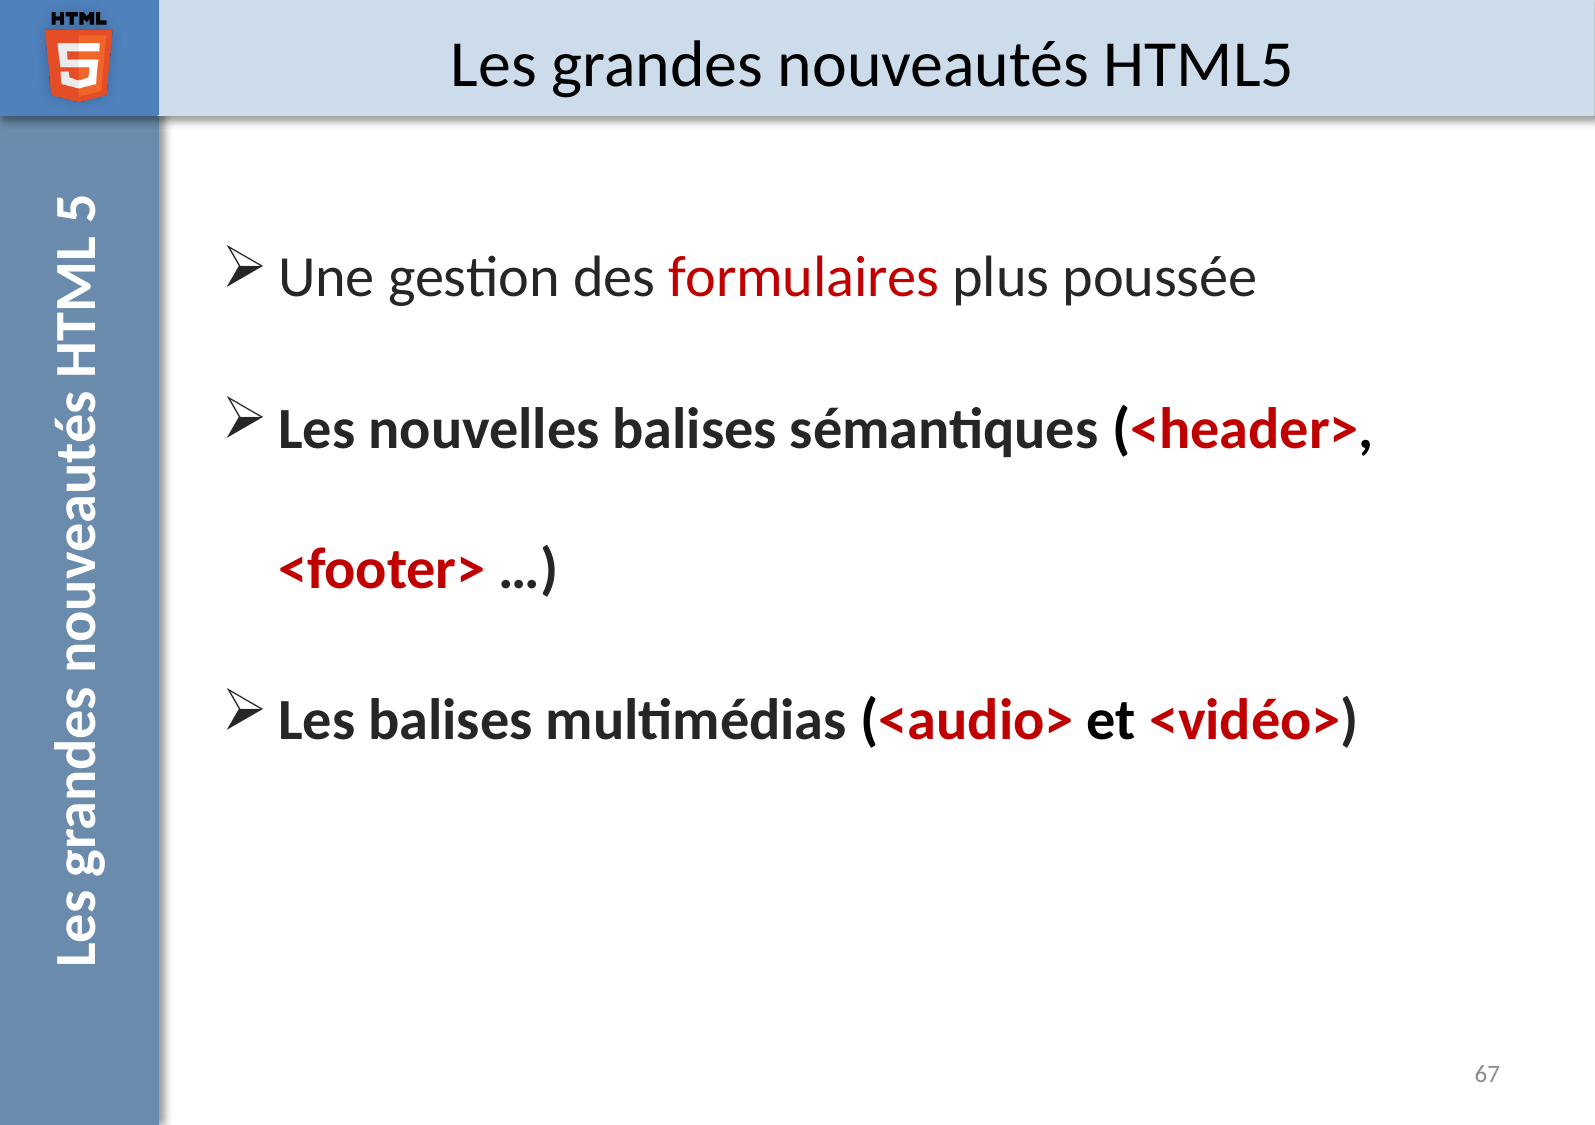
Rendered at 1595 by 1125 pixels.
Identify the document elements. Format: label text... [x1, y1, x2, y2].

text_box Une gestion des formulaires plus poussée Les nouvelles balises sémantiques (<header>, <footer> …) Les balises multimédias (<audio> et <vidéo>) [207, 160, 1570, 1112]
text_box Les grandes nouveautés HTML5 [175, 13, 1570, 108]
text_box Les grandes nouveautés HTML 5 [30, 174, 126, 988]
picture [31, 12, 127, 103]
text_box [0, 0, 159, 116]
text_box [0, 126, 159, 1125]
text_box [159, 0, 1595, 116]
